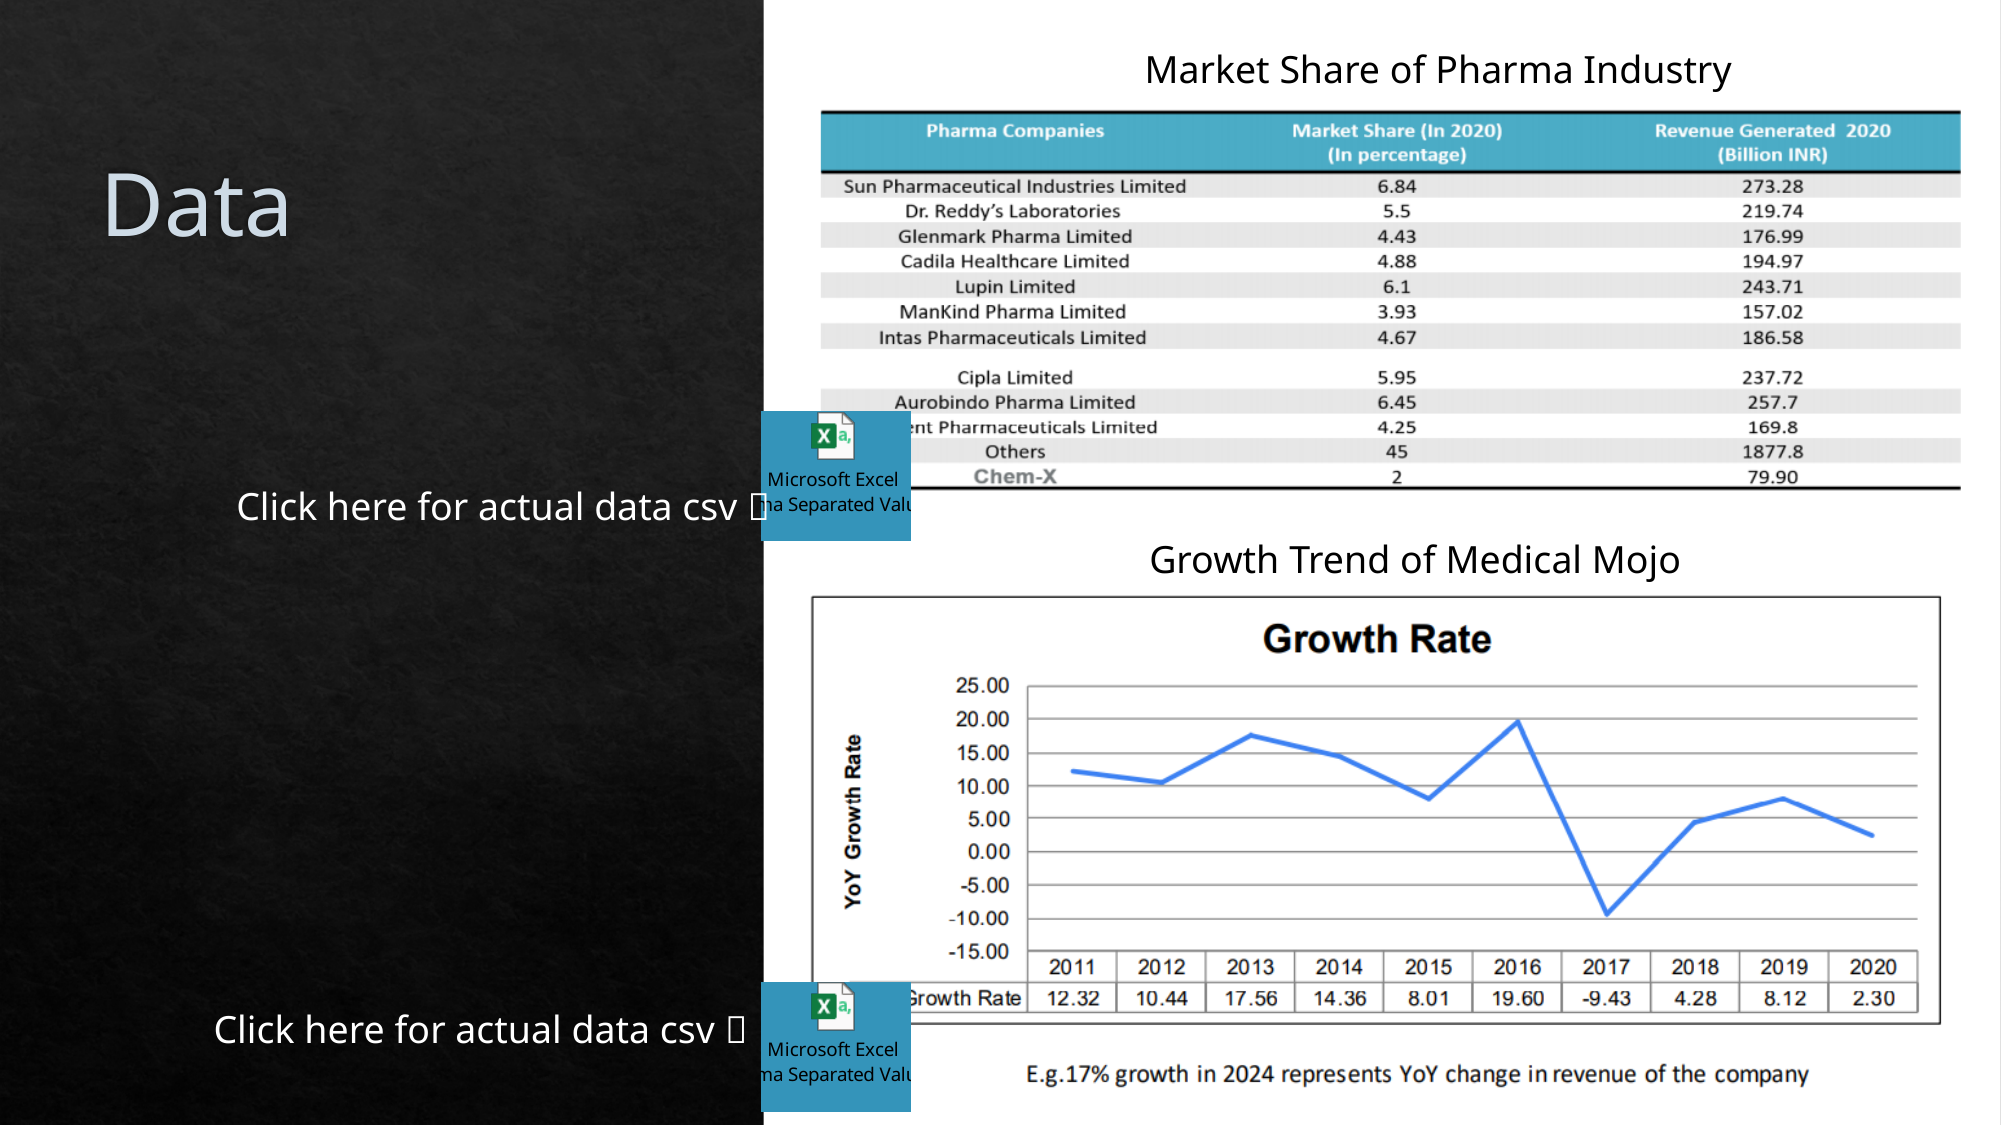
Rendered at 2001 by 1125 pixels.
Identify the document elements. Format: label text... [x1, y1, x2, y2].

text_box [760, 410, 911, 542]
text_box Click here for actual data csv  [198, 998, 752, 1059]
text_box [0, 0, 762, 1125]
text_box Market Share of Pharma Industry [1129, 39, 1748, 78]
title Data [85, 141, 641, 263]
text_box Growth Trend of Medical Mojo [1134, 529, 1707, 581]
picture [792, 82, 1990, 504]
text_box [760, 981, 911, 1112]
text_box Click here for actual data csv  [221, 476, 752, 536]
text_box [762, 0, 2000, 1125]
picture [792, 585, 1990, 1099]
